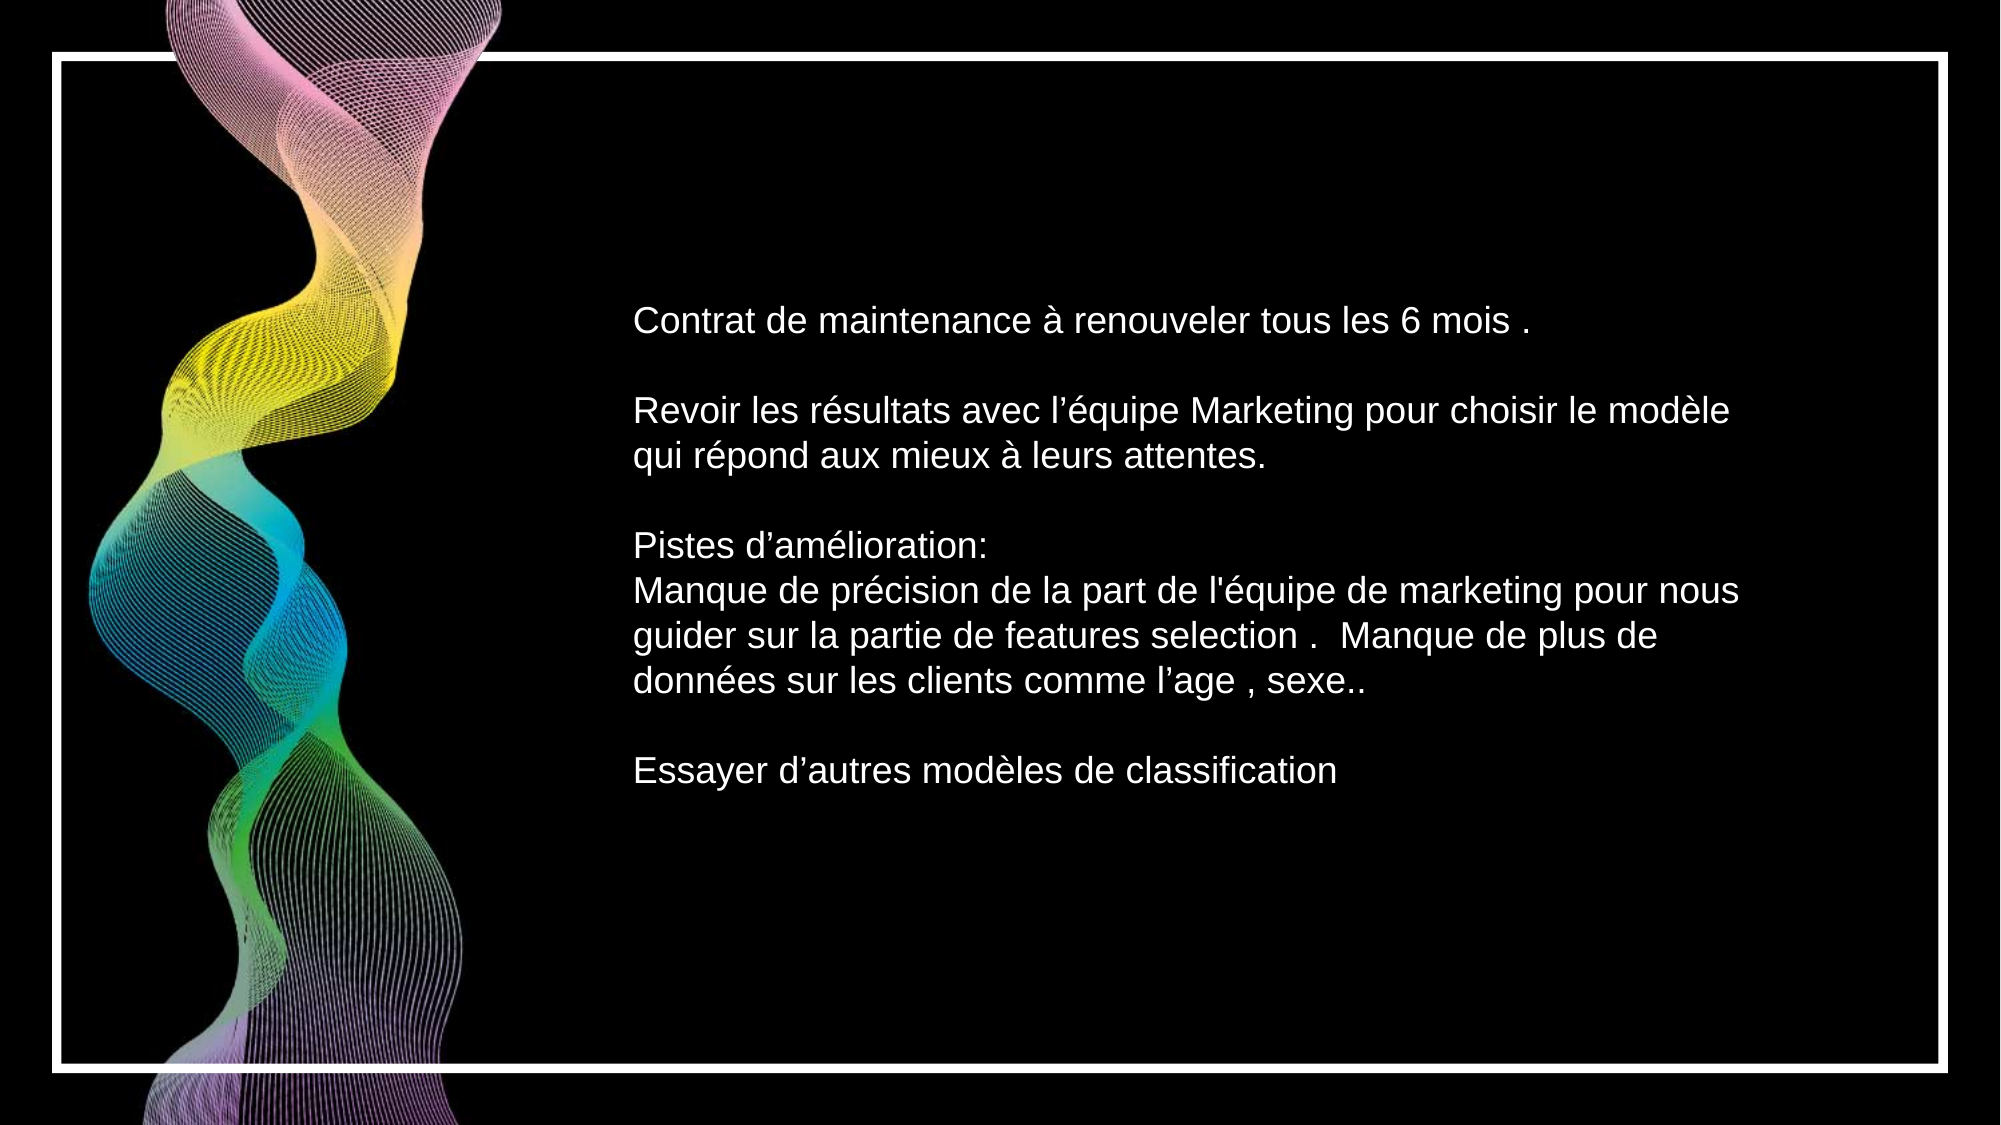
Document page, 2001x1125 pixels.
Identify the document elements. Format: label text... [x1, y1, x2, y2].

text_box [51, 50, 1949, 1075]
picture [0, 0, 2001, 1125]
text_box Contrat de maintenance à renouveler tous les 6 mois . Revoir les résultats avec l’équipe Marketing pour choisir le modèle qui répond aux mieux à leurs attentes. Pistes d’amélioration: Manque de précision de la part de l'équipe de marketing pour nous guider sur la partie de features selection . Manque de plus de données sur les clients comme l’age , sexe.. Essayer d’autres modèles de classiﬁcation [618, 288, 1796, 799]
